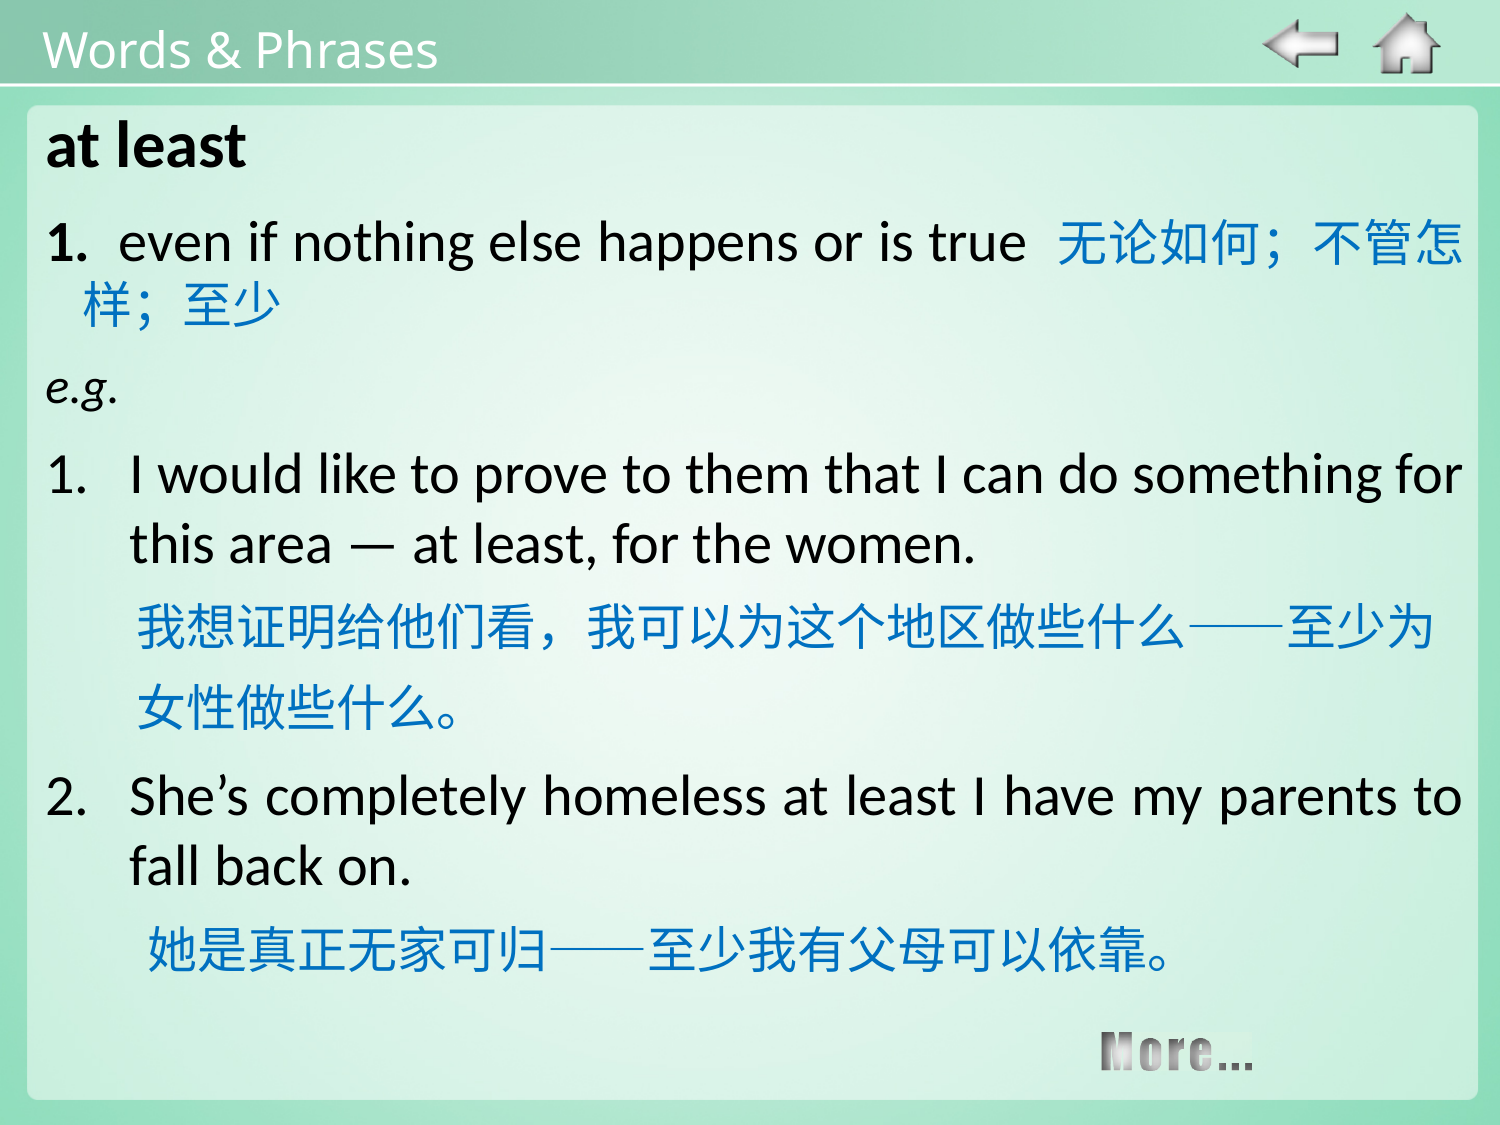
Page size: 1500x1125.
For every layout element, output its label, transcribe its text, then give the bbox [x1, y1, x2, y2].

text_box Words & Phrases [27, 11, 582, 87]
list at least 1. even if nothing else happens or is true 无论如何；不管怎样；至少 e.g. I would like to prove to them that I can do something for this area — at least, for the women. 我想证明给他们看，我可以为这个地区做些什么——至少为 女性做些什么。 She’s completely homeless at least I have my parents to fall back on. 她是真正无家可归——至少我有父母可以依靠。 [29, 102, 1480, 1099]
picture [0, 0, 1500, 1125]
